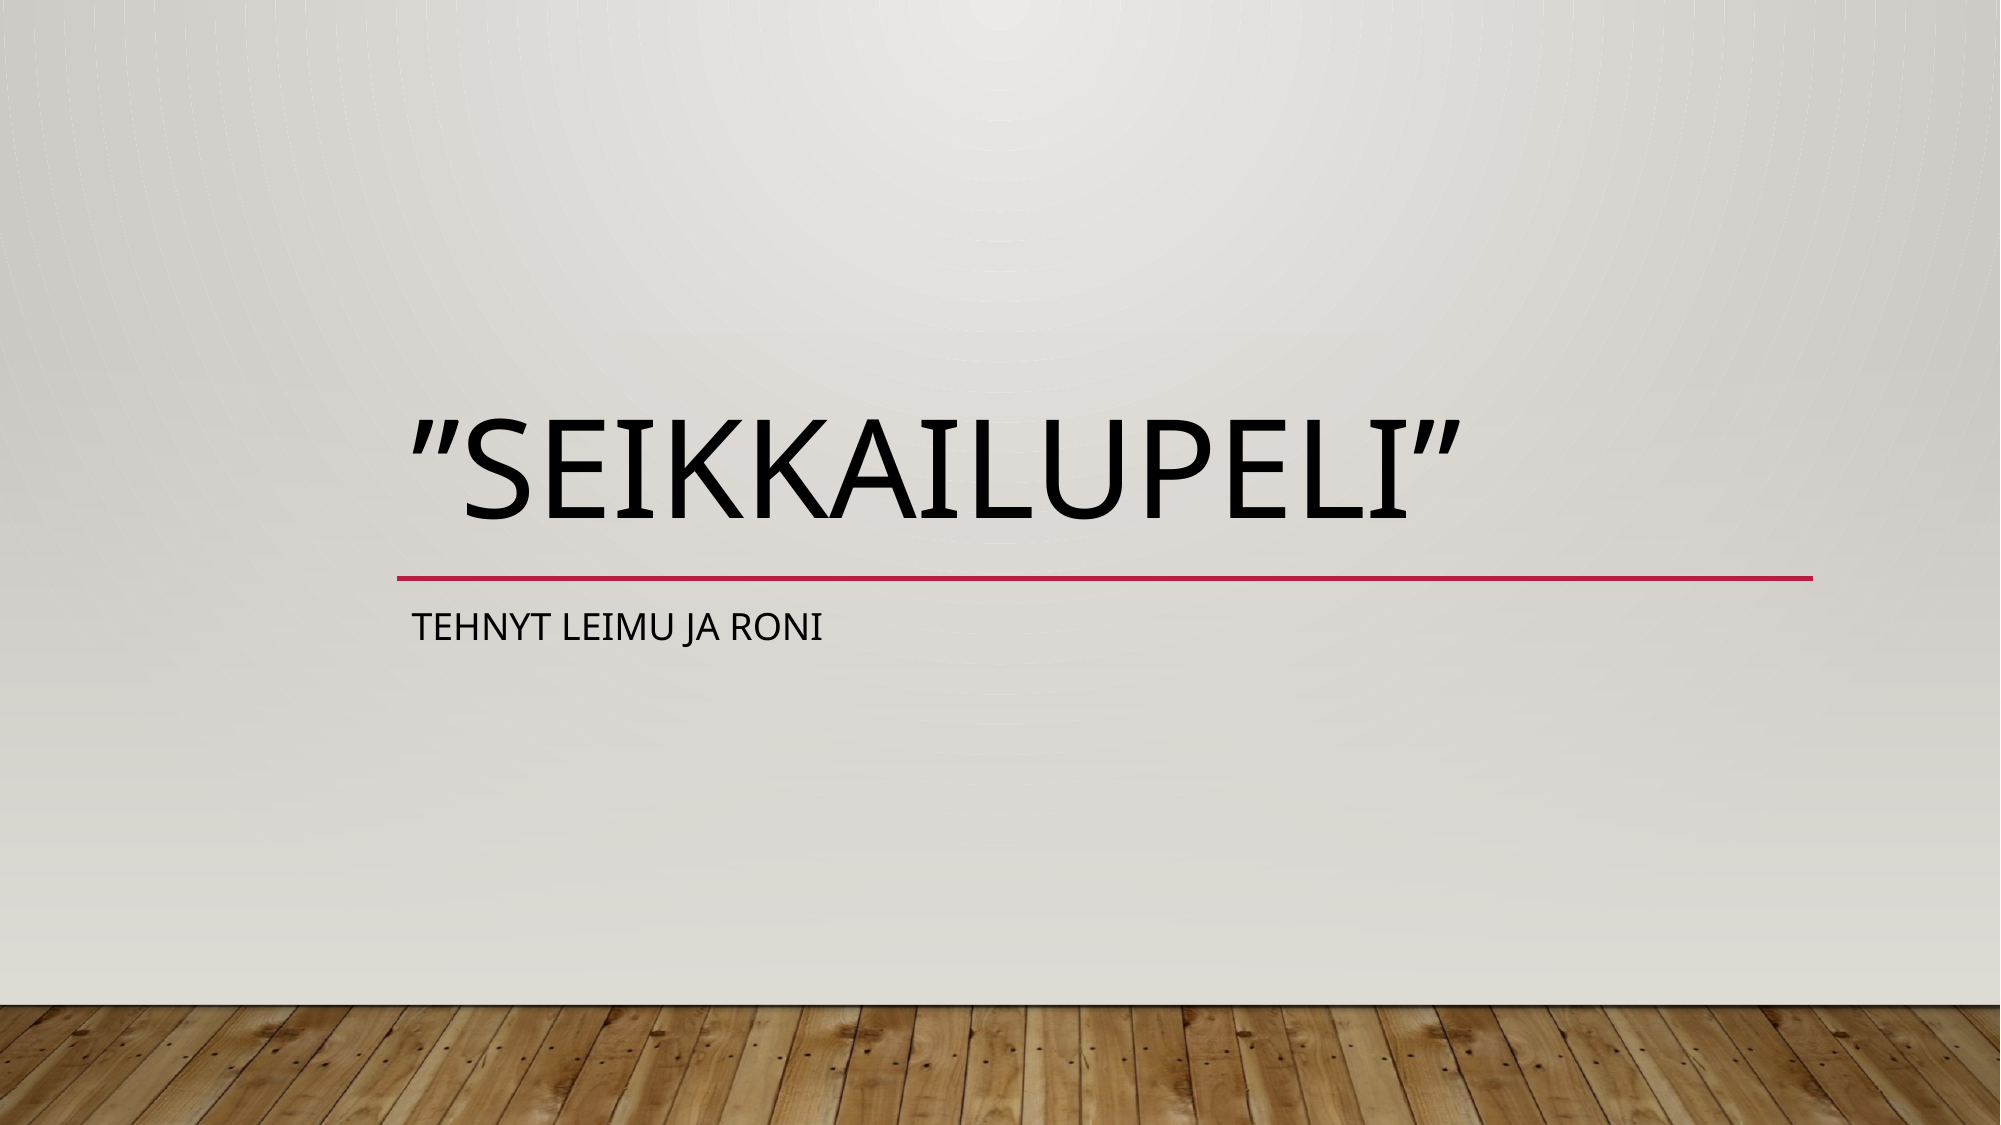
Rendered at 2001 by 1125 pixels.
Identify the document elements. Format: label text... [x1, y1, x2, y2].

picture [0, 1005, 2000, 1125]
title ”Seikkailupeli” [396, 131, 1814, 549]
subtitle Tehnyt Leimu ja Roni [396, 579, 1814, 740]
